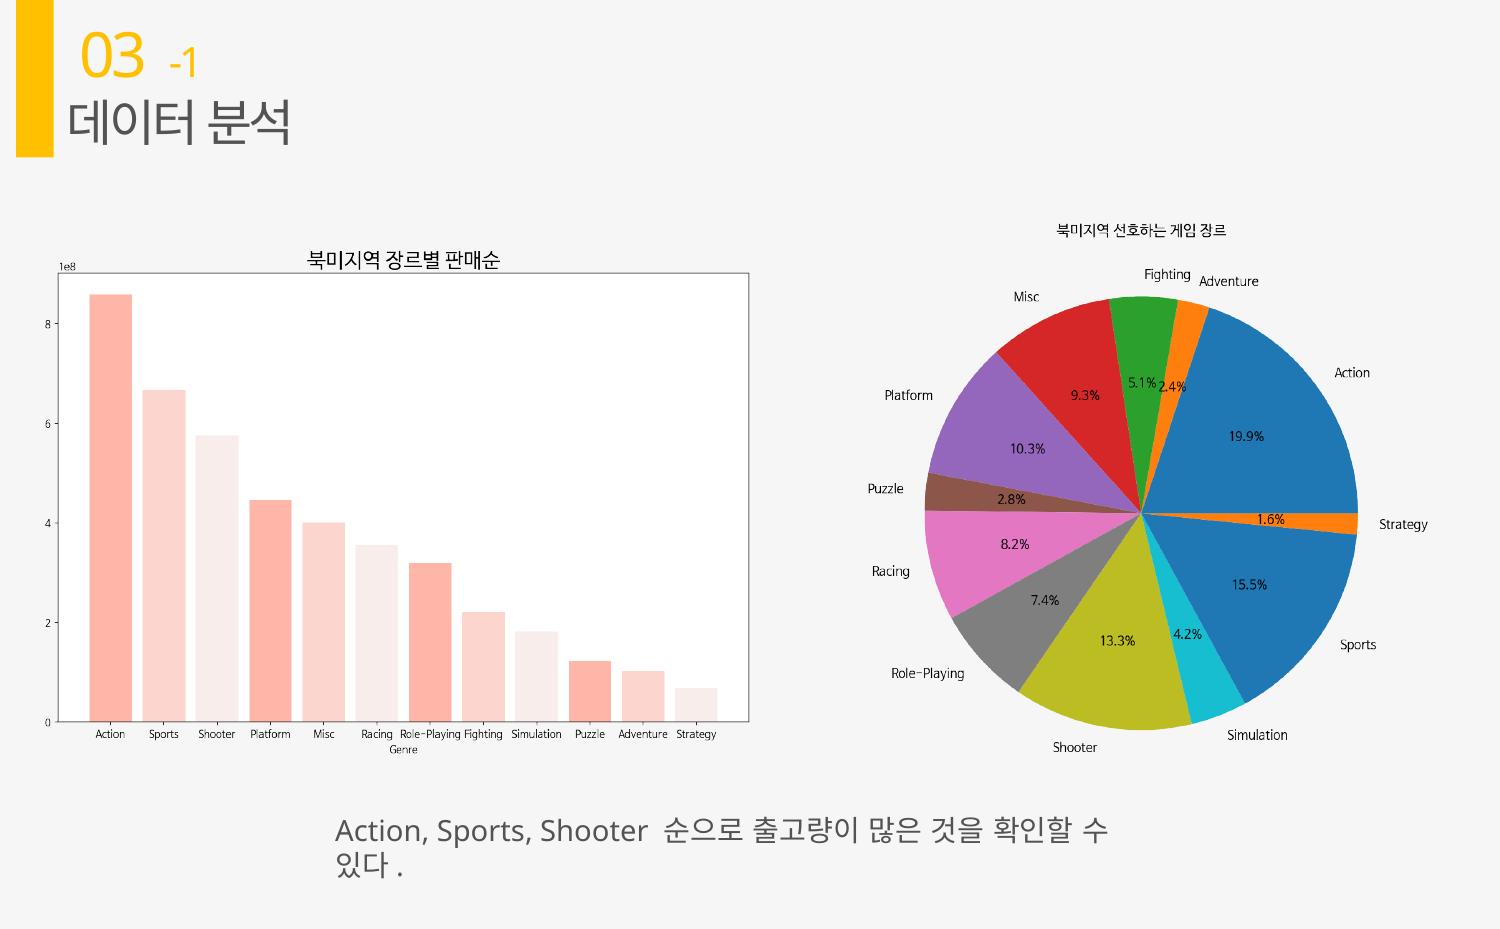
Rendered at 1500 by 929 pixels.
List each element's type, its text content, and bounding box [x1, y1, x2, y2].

text_box Action, Sports, Shooter 순으로 출고량이 많은 것을 확인할 수 있다. [320, 804, 1180, 890]
text_box 데이터 분석 [51, 83, 310, 159]
picture [858, 214, 1437, 793]
text_box -1 [154, 28, 219, 94]
text_box [15, 0, 55, 158]
picture [37, 243, 756, 763]
text_box 03 [64, 7, 163, 98]
